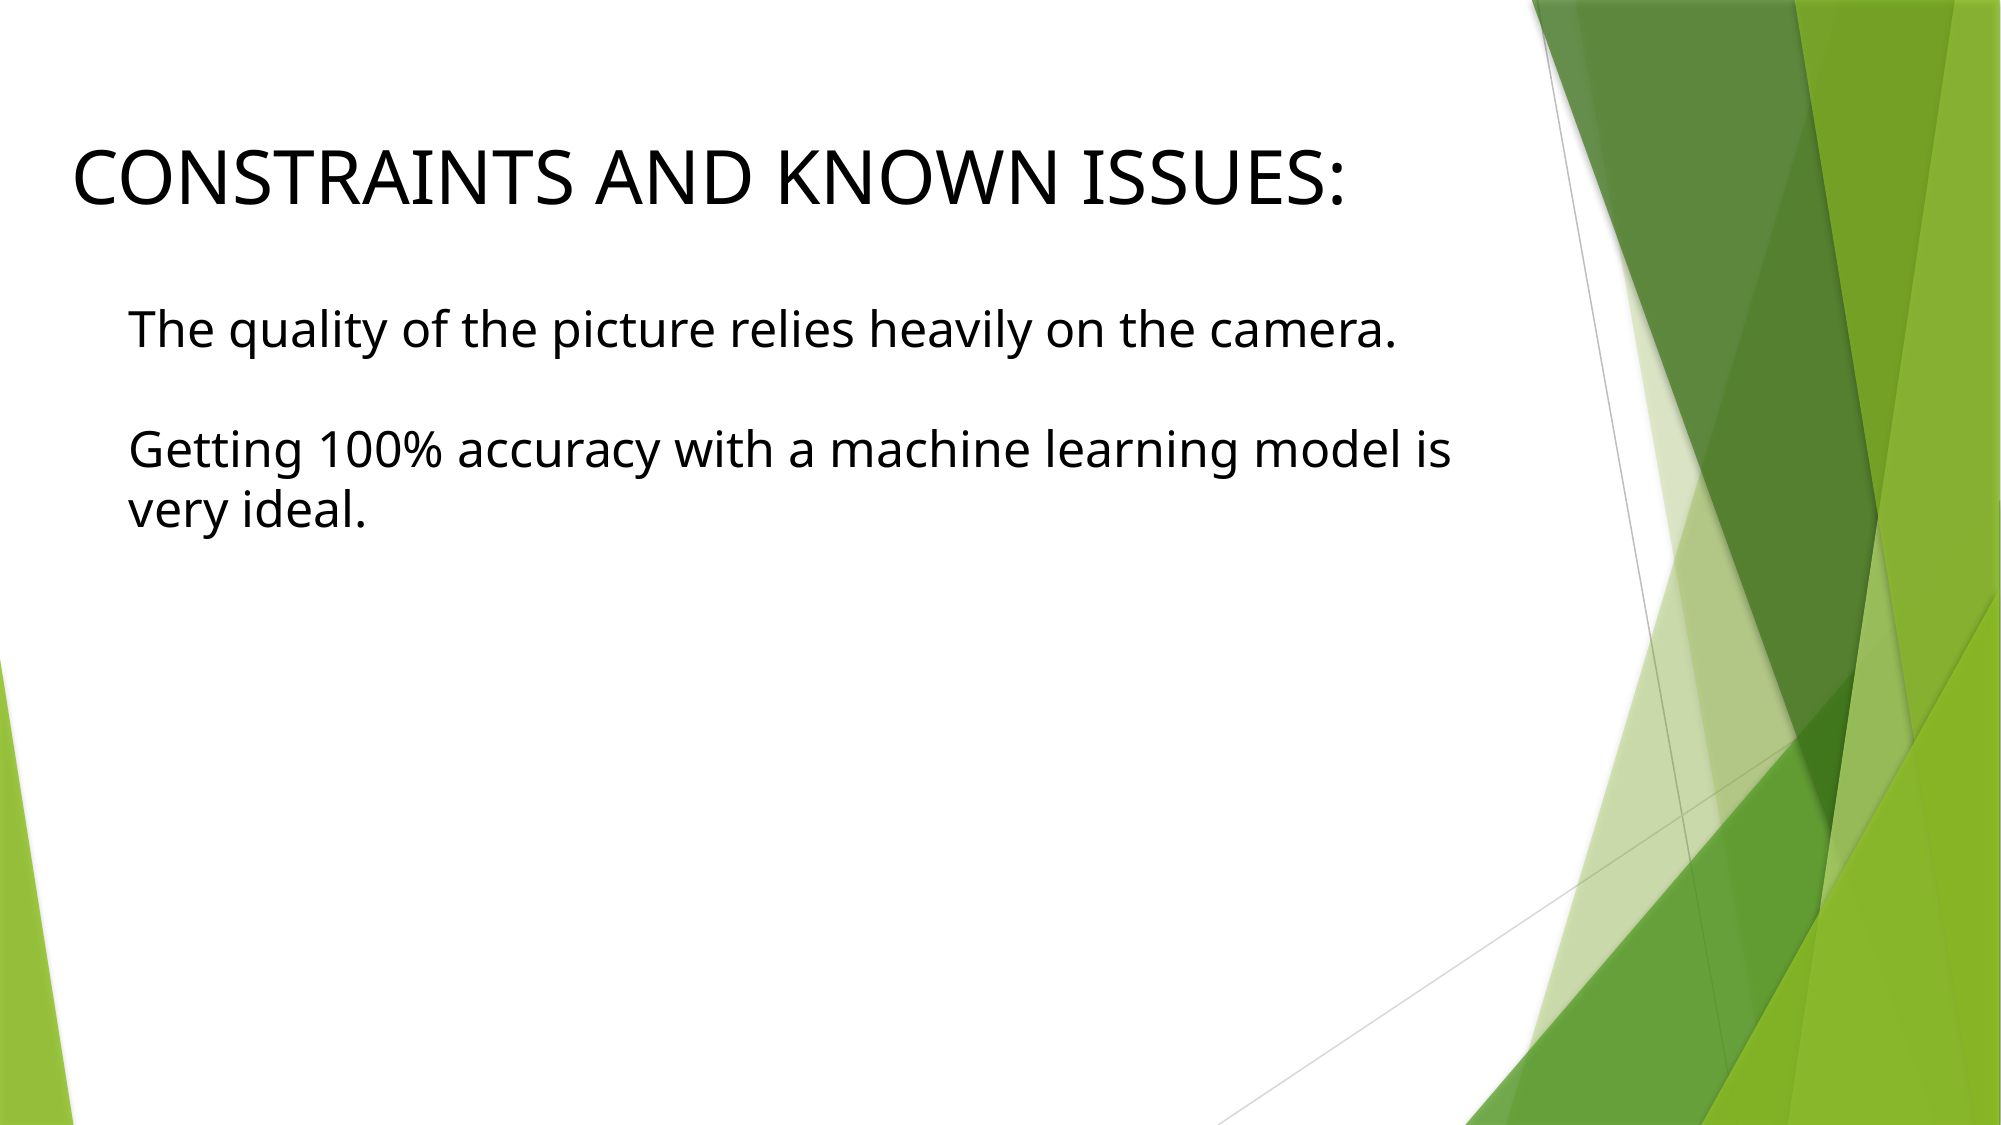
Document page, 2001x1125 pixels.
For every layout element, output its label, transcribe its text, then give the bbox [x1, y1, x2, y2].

text_box The quality of the picture relies heavily on the camera. Getting 100% accuracy with a machine learning model is very ideal. [114, 230, 1509, 545]
text_box CONSTRAINTS AND KNOWN ISSUES: [56, 122, 1363, 228]
